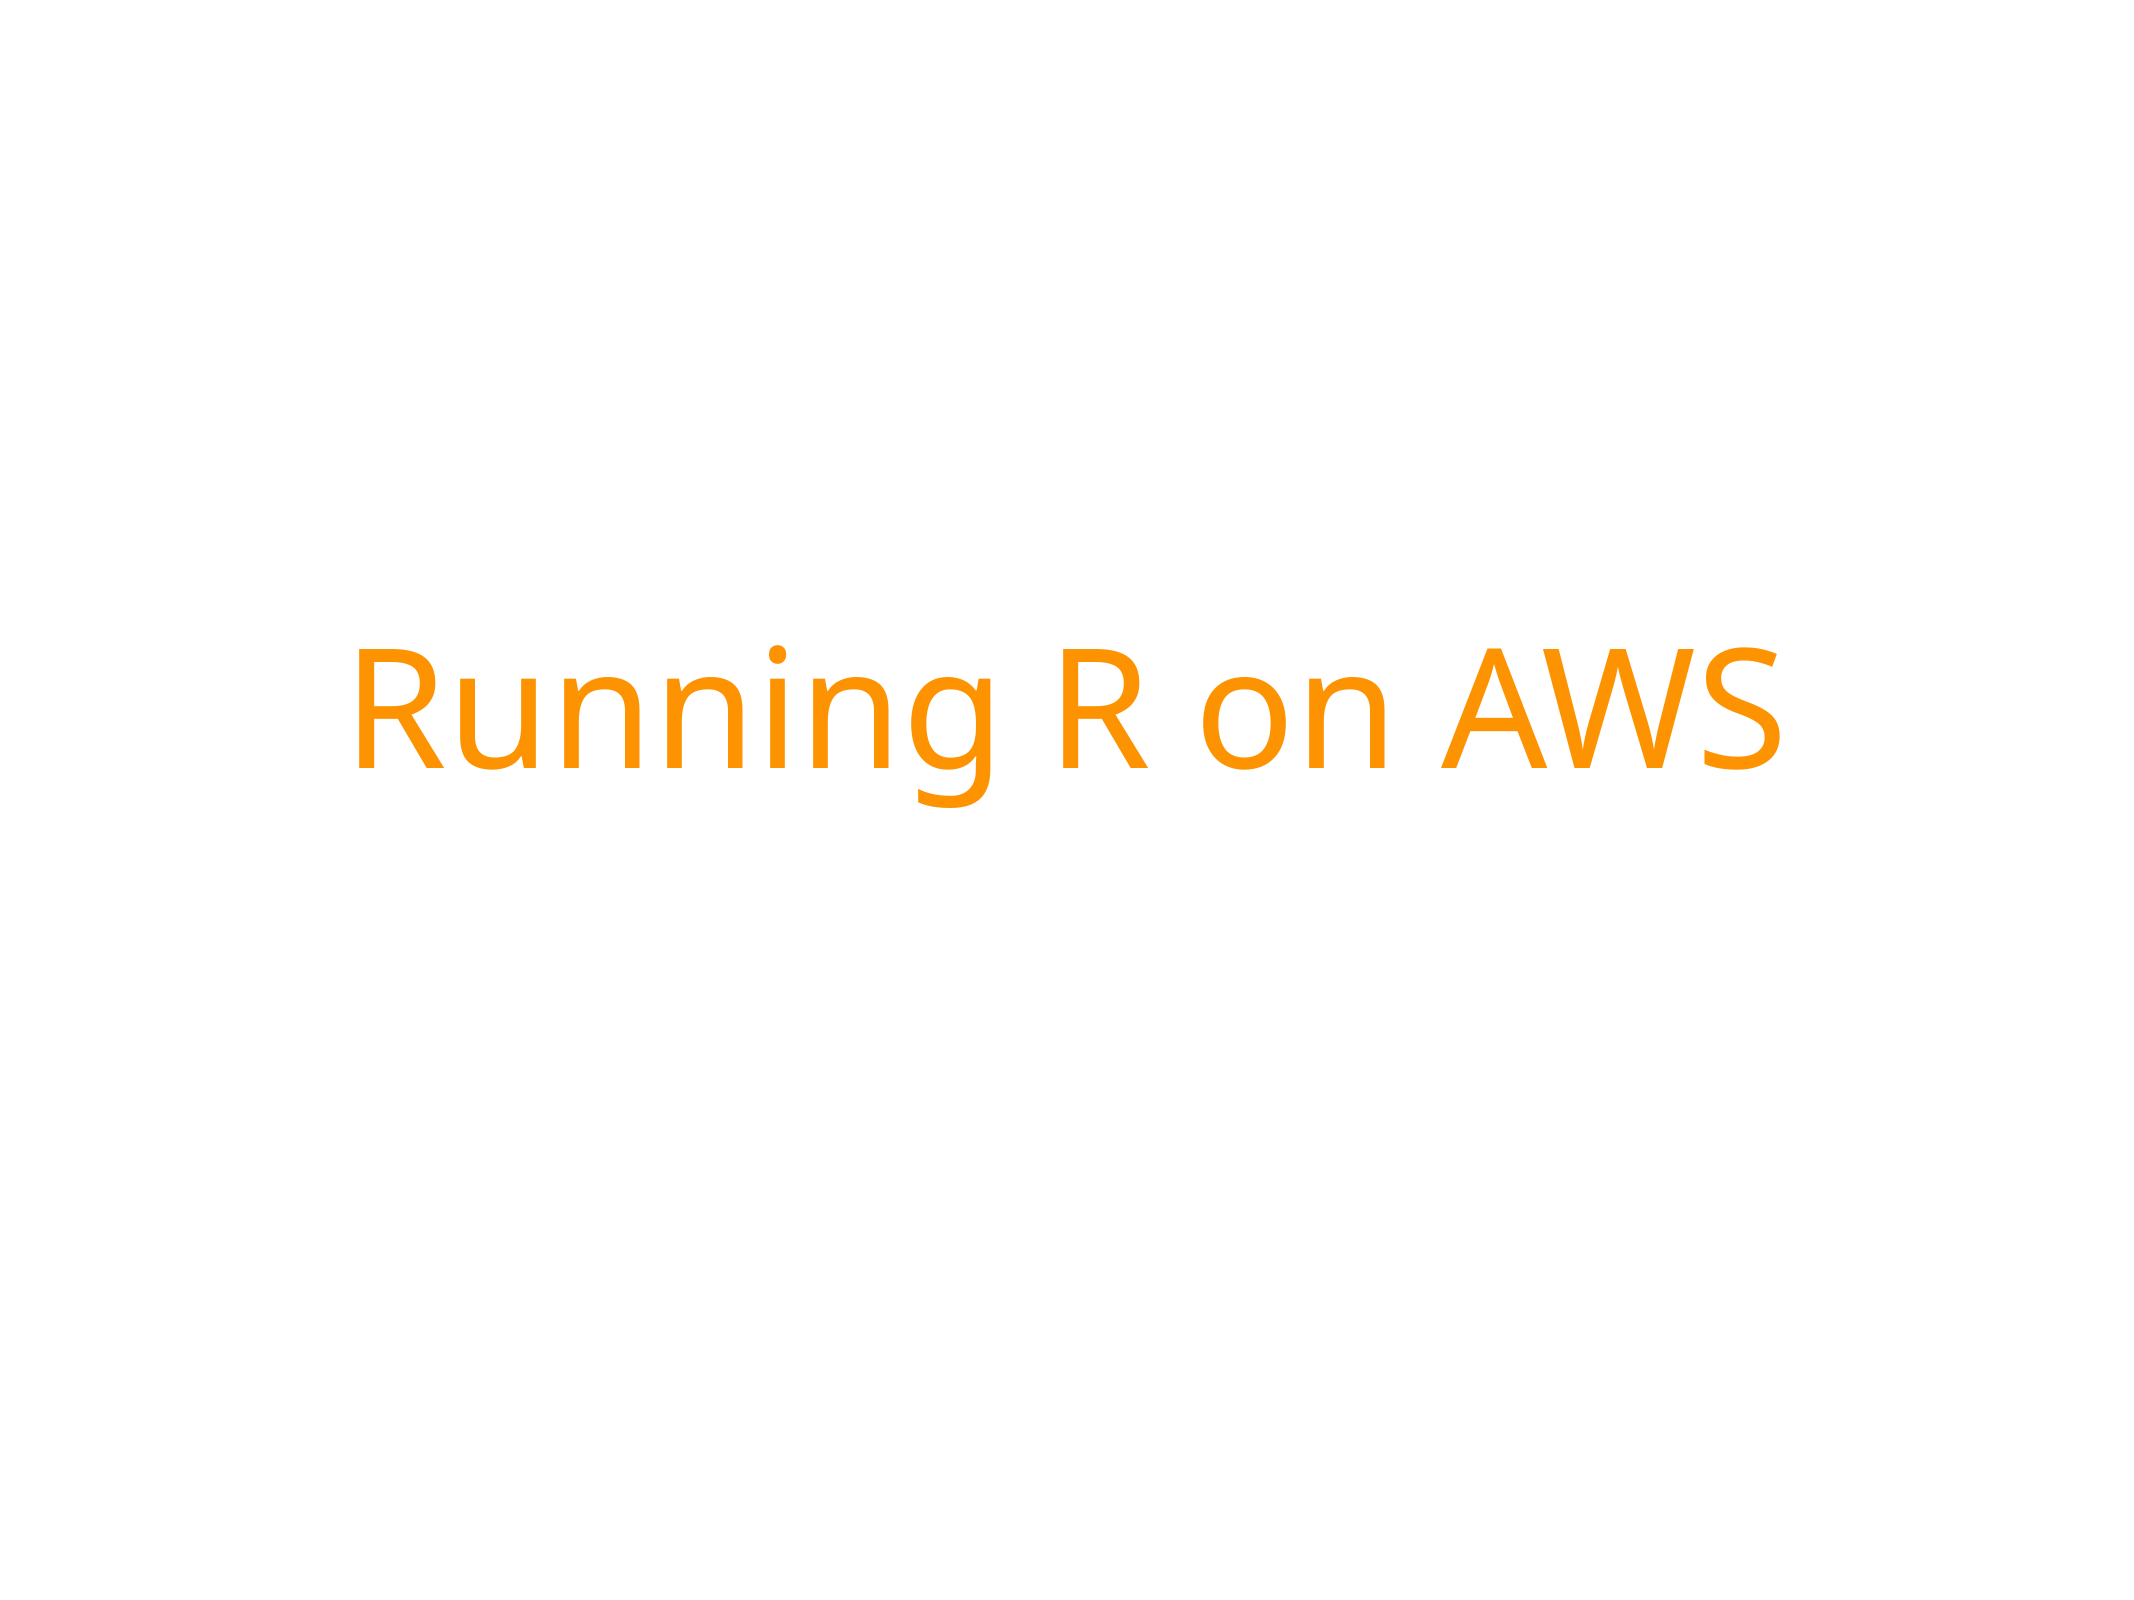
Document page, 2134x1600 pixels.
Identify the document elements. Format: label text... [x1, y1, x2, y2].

title Running R on AWS [207, 268, 1926, 811]
